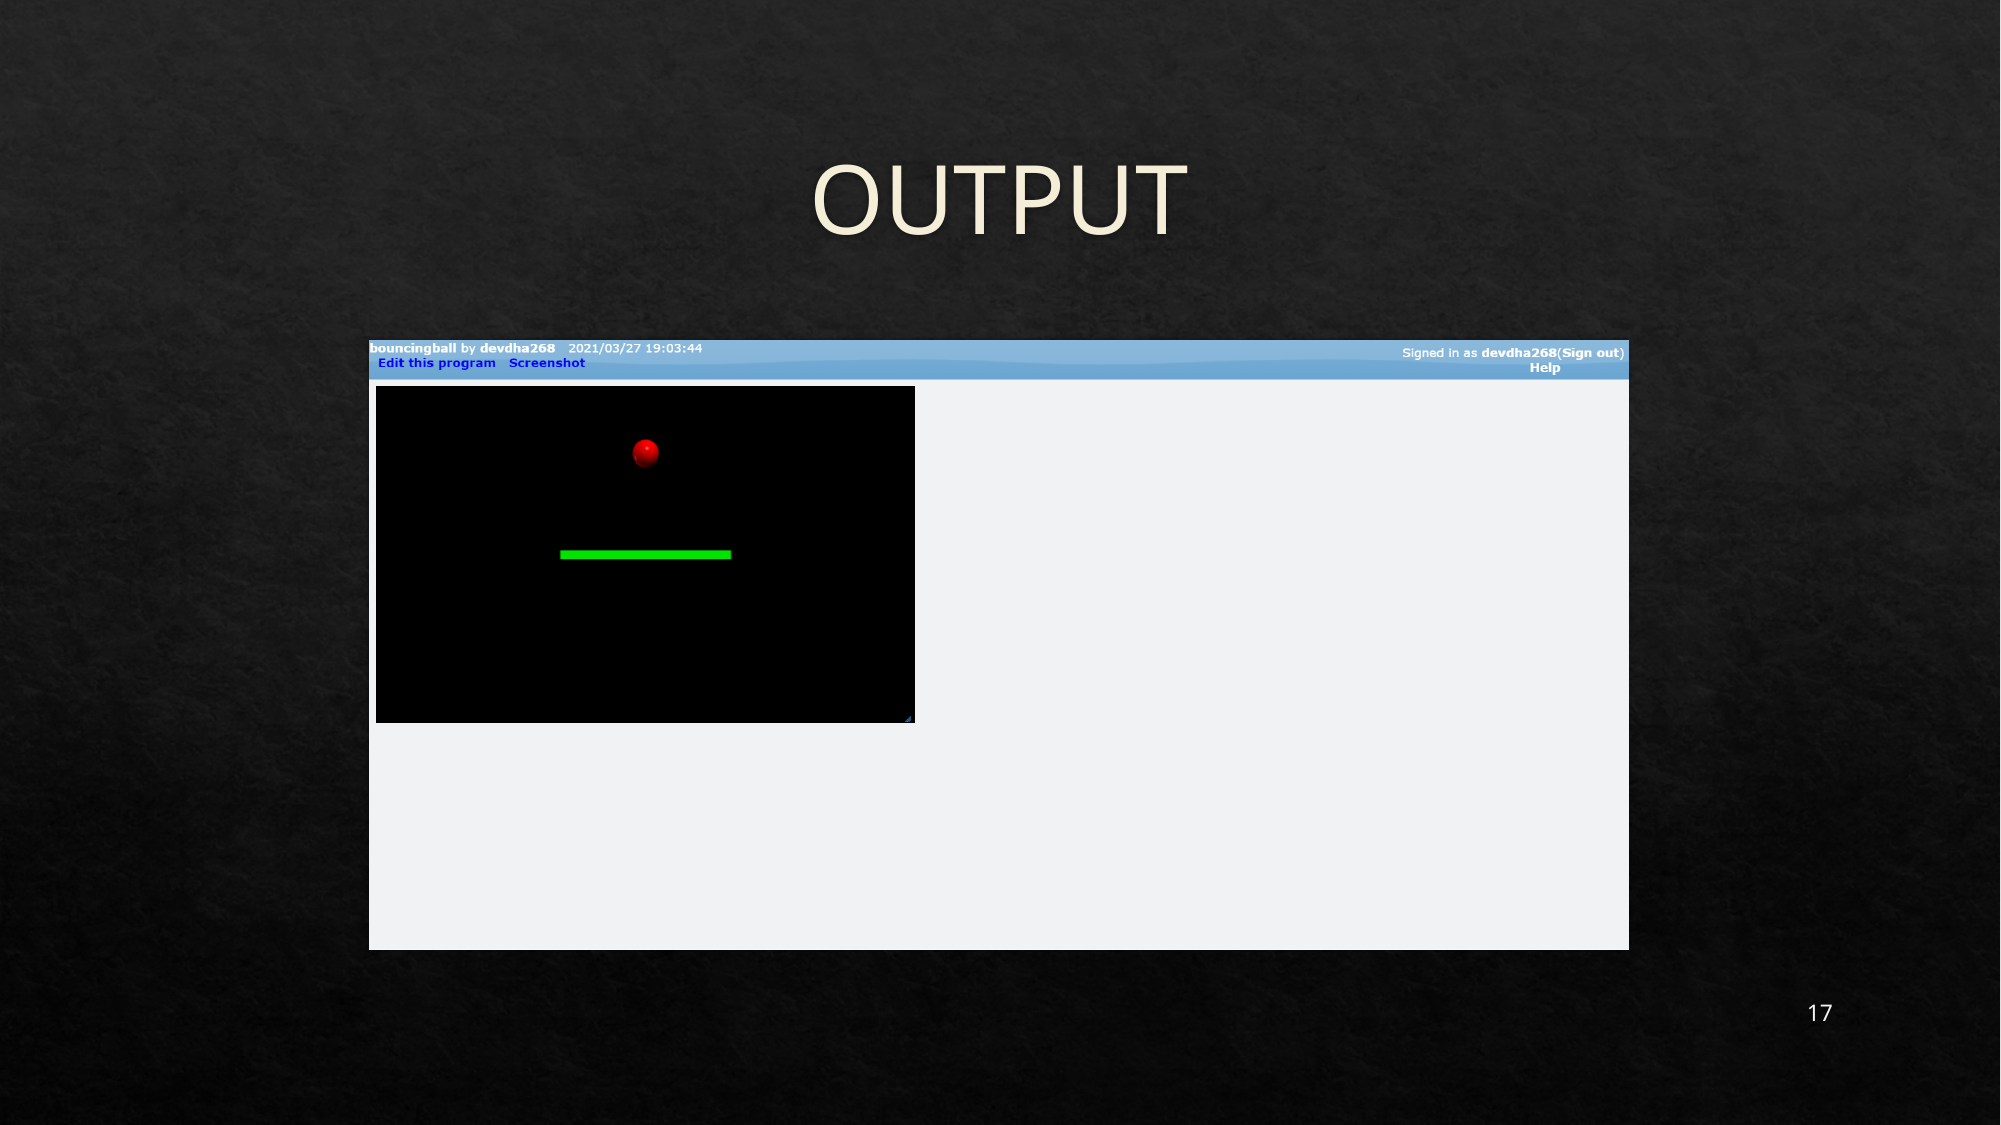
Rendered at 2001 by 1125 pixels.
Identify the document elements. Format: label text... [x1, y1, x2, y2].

slide_number 17 [1724, 984, 1849, 1045]
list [369, 340, 1629, 951]
title OUTPUT [149, 99, 1849, 307]
